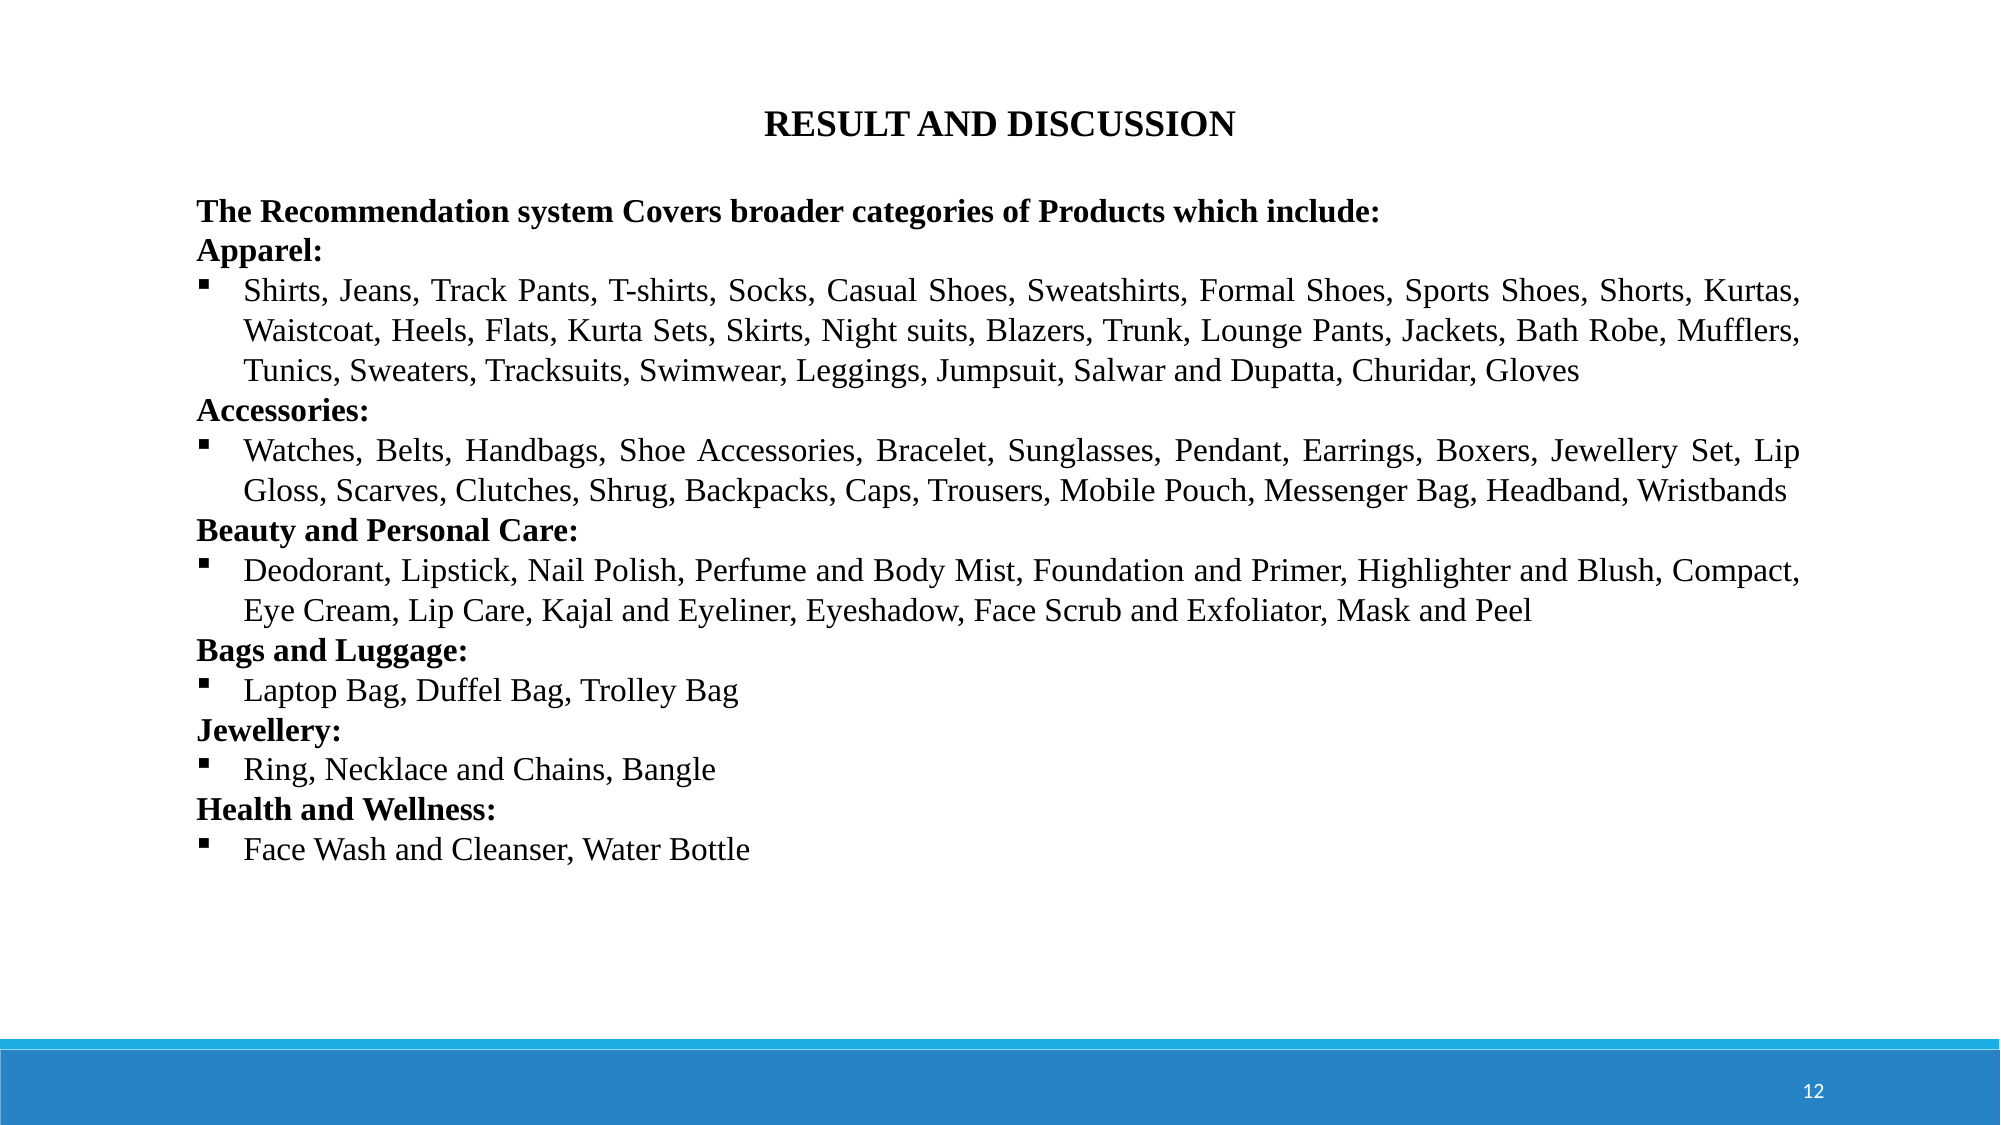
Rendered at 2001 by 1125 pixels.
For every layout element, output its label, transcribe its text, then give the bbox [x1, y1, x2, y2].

slide_number 12 [1624, 1059, 1840, 1120]
text_box RESULT AND DISCUSSION The Recommendation system Covers broader categories of Products which include: Apparel: Shirts, Jeans, Track Pants, T-shirts, Socks, Casual Shoes, Sweatshirts, Formal Shoes, Sports Shoes, Shorts, Kurtas, Waistcoat, Heels, Flats, Kurta Sets, Skirts, Night suits, Blazers, Trunk, Lounge Pants, Jackets, Bath Robe, Mufflers, Tunics, Sweaters, Tracksuits, Swimwear, Leggings, Jumpsuit, Salwar and Dupatta, Churidar, Gloves Accessories: Watches, Belts, Handbags, Shoe Accessories, Bracelet, Sunglasses, Pendant, Earrings, Boxers, Jewellery Set, Lip Gloss, Scarves, Clutches, Shrug, Backpacks, Caps, Trousers, Mobile Pouch, Messenger Bag, Headband, Wristbands Beauty and Personal Care: Deodorant, Lipstick, Nail Polish, Perfume and Body Mist, Foundation and Primer, Highlighter and Blush, Compact, Eye Cream, Lip Care, Kajal and Eyeliner, Eyeshadow, Face Scrub and Exfoliator, Mask and Peel Bags and Luggage: Laptop Bag, Duffel Bag, Trolley Bag Jewellery: Ring, Necklace and Chains, Bangle Health and Wellness: Face Wash and Cleanser, Water Bottle [181, 91, 1819, 915]
